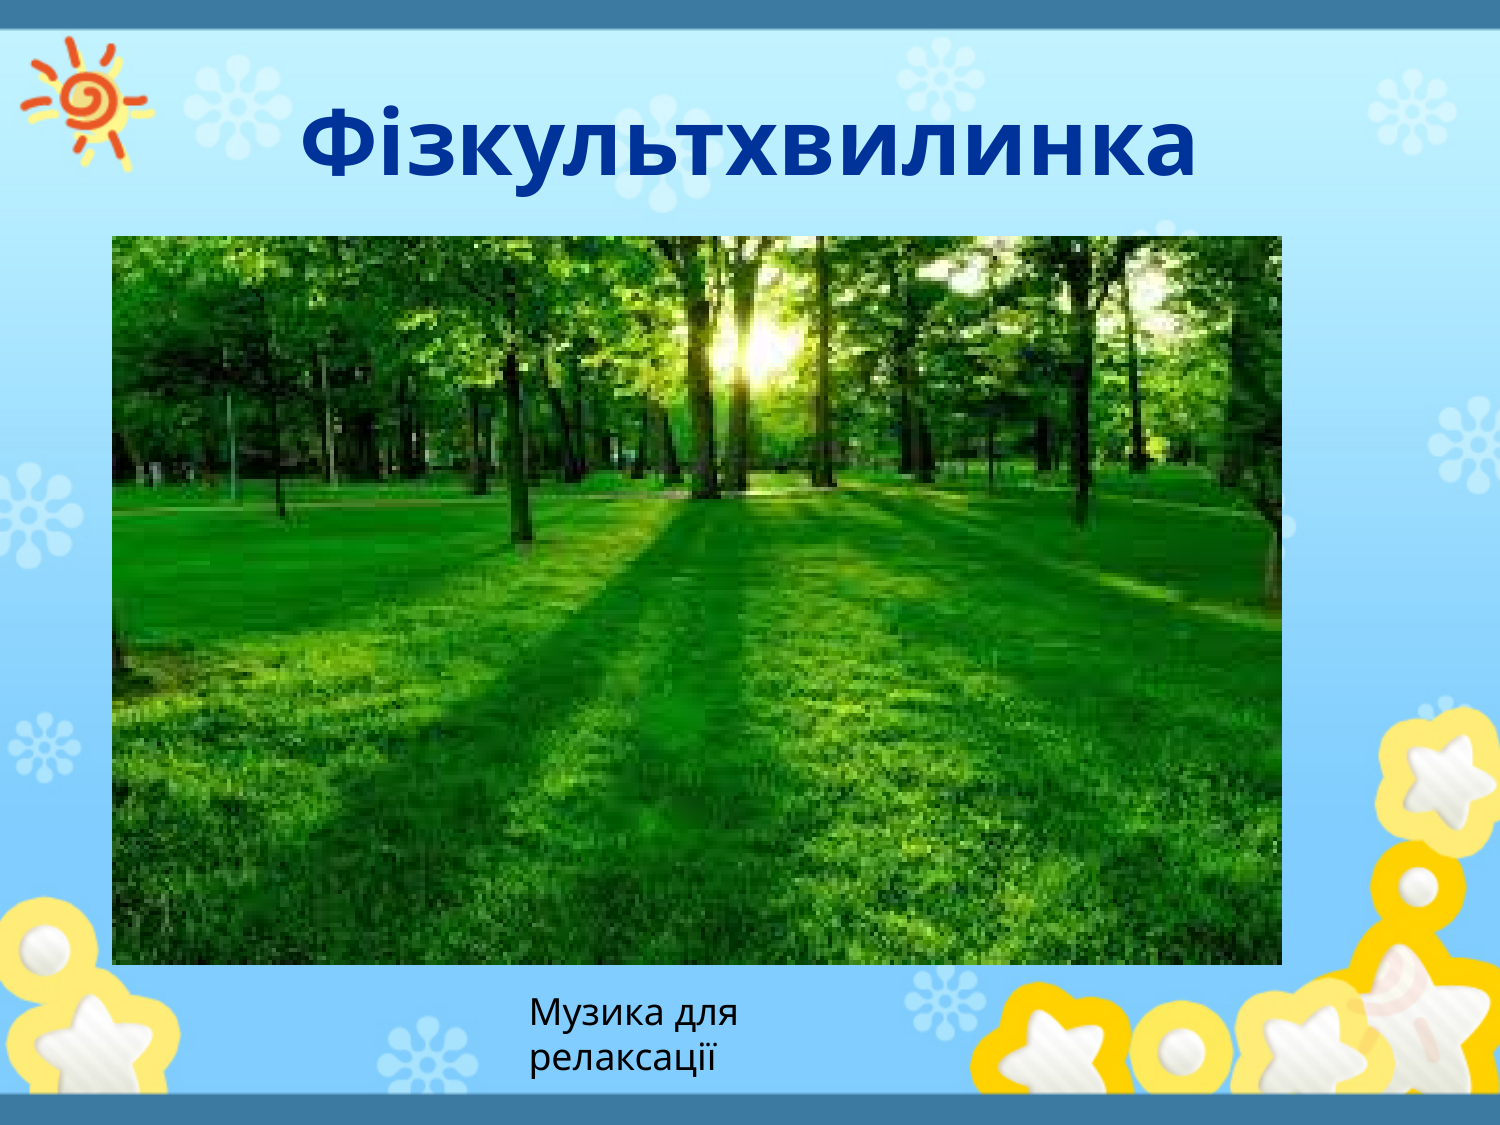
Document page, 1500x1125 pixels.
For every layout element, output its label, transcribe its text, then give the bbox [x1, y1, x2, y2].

text_box Музика для релаксації [513, 984, 904, 1086]
title Фізкультхвилинка [75, 45, 1425, 233]
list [111, 235, 1282, 966]
picture [0, 0, 1500, 1125]
